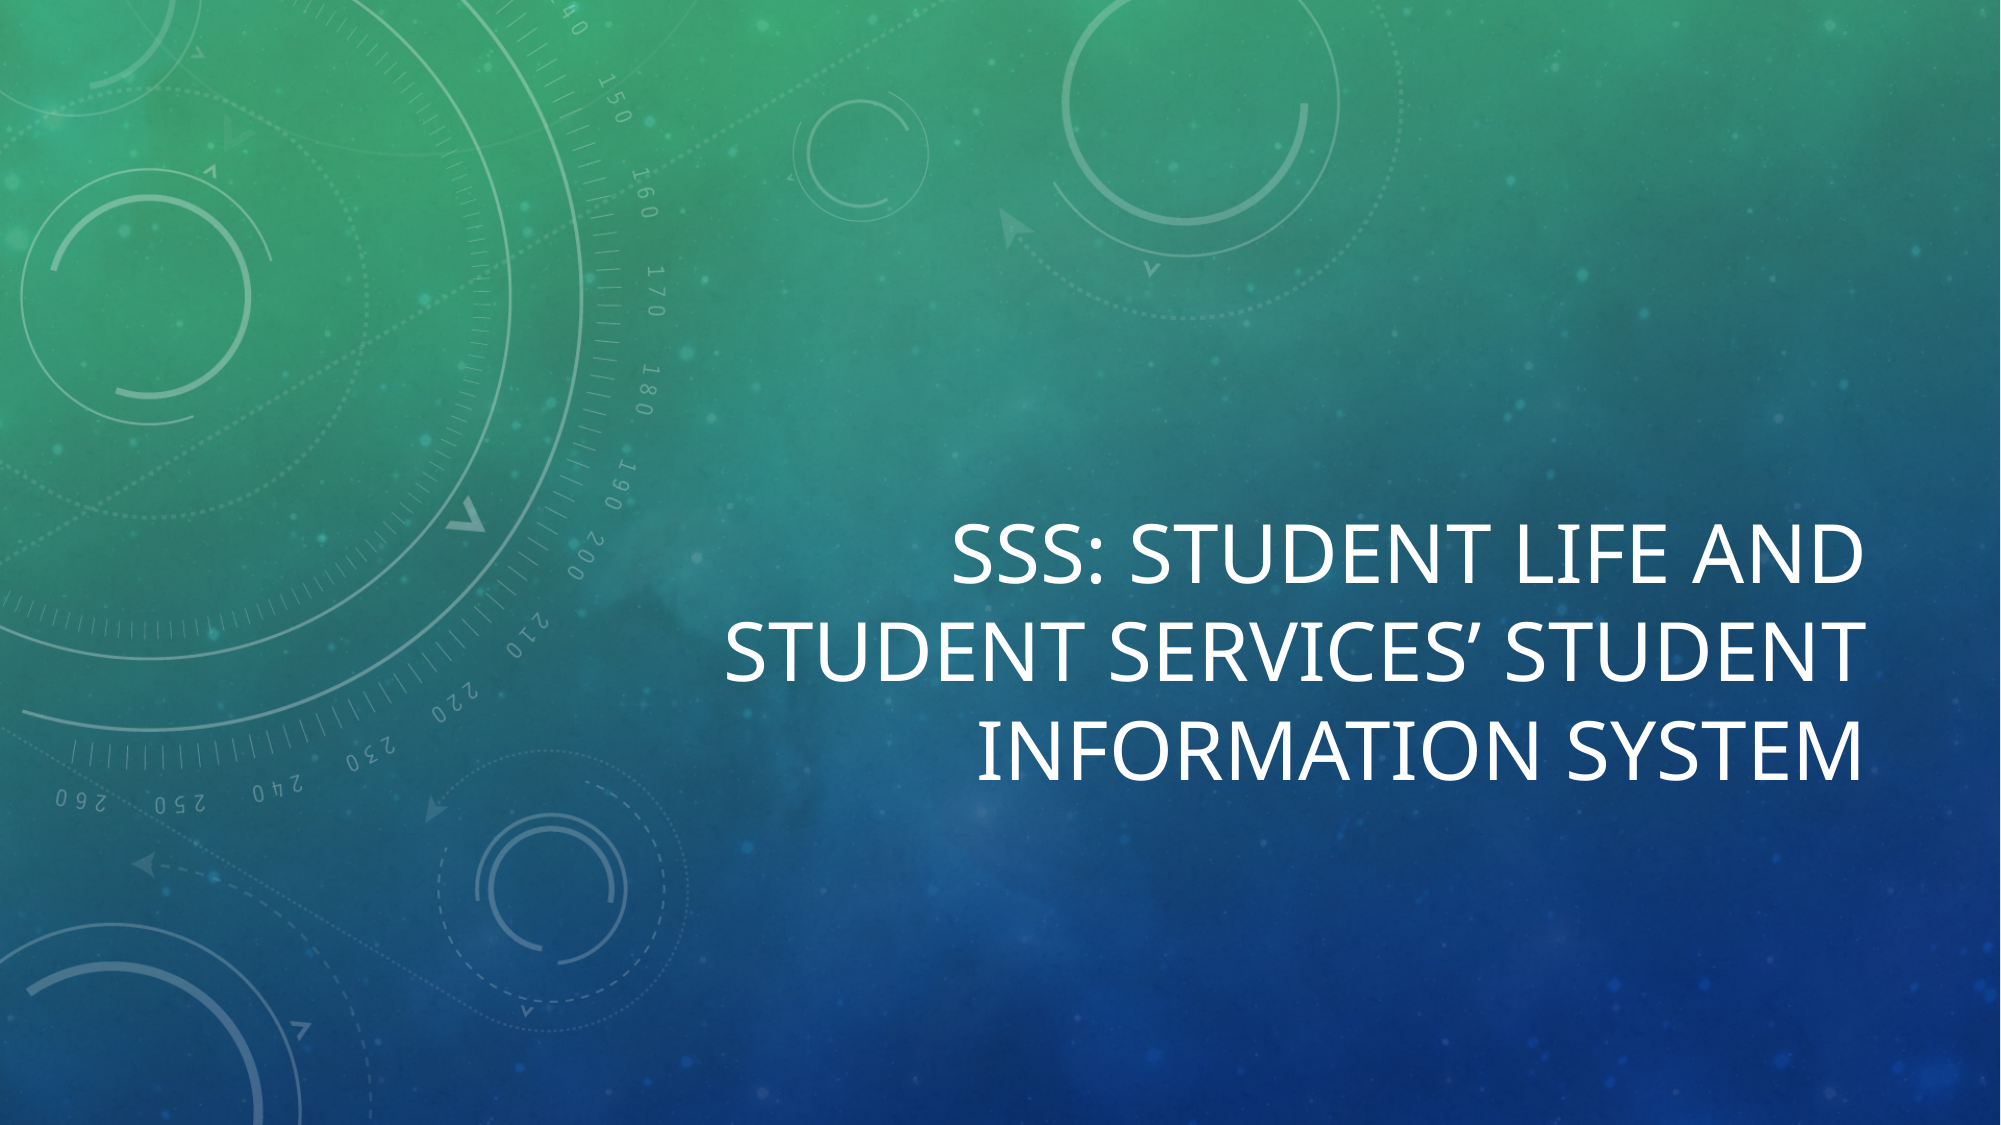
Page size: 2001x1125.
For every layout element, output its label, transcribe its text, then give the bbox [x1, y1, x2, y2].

picture [0, 0, 2001, 1125]
title SSS: student life and student services’ Student information system [702, 407, 1883, 805]
